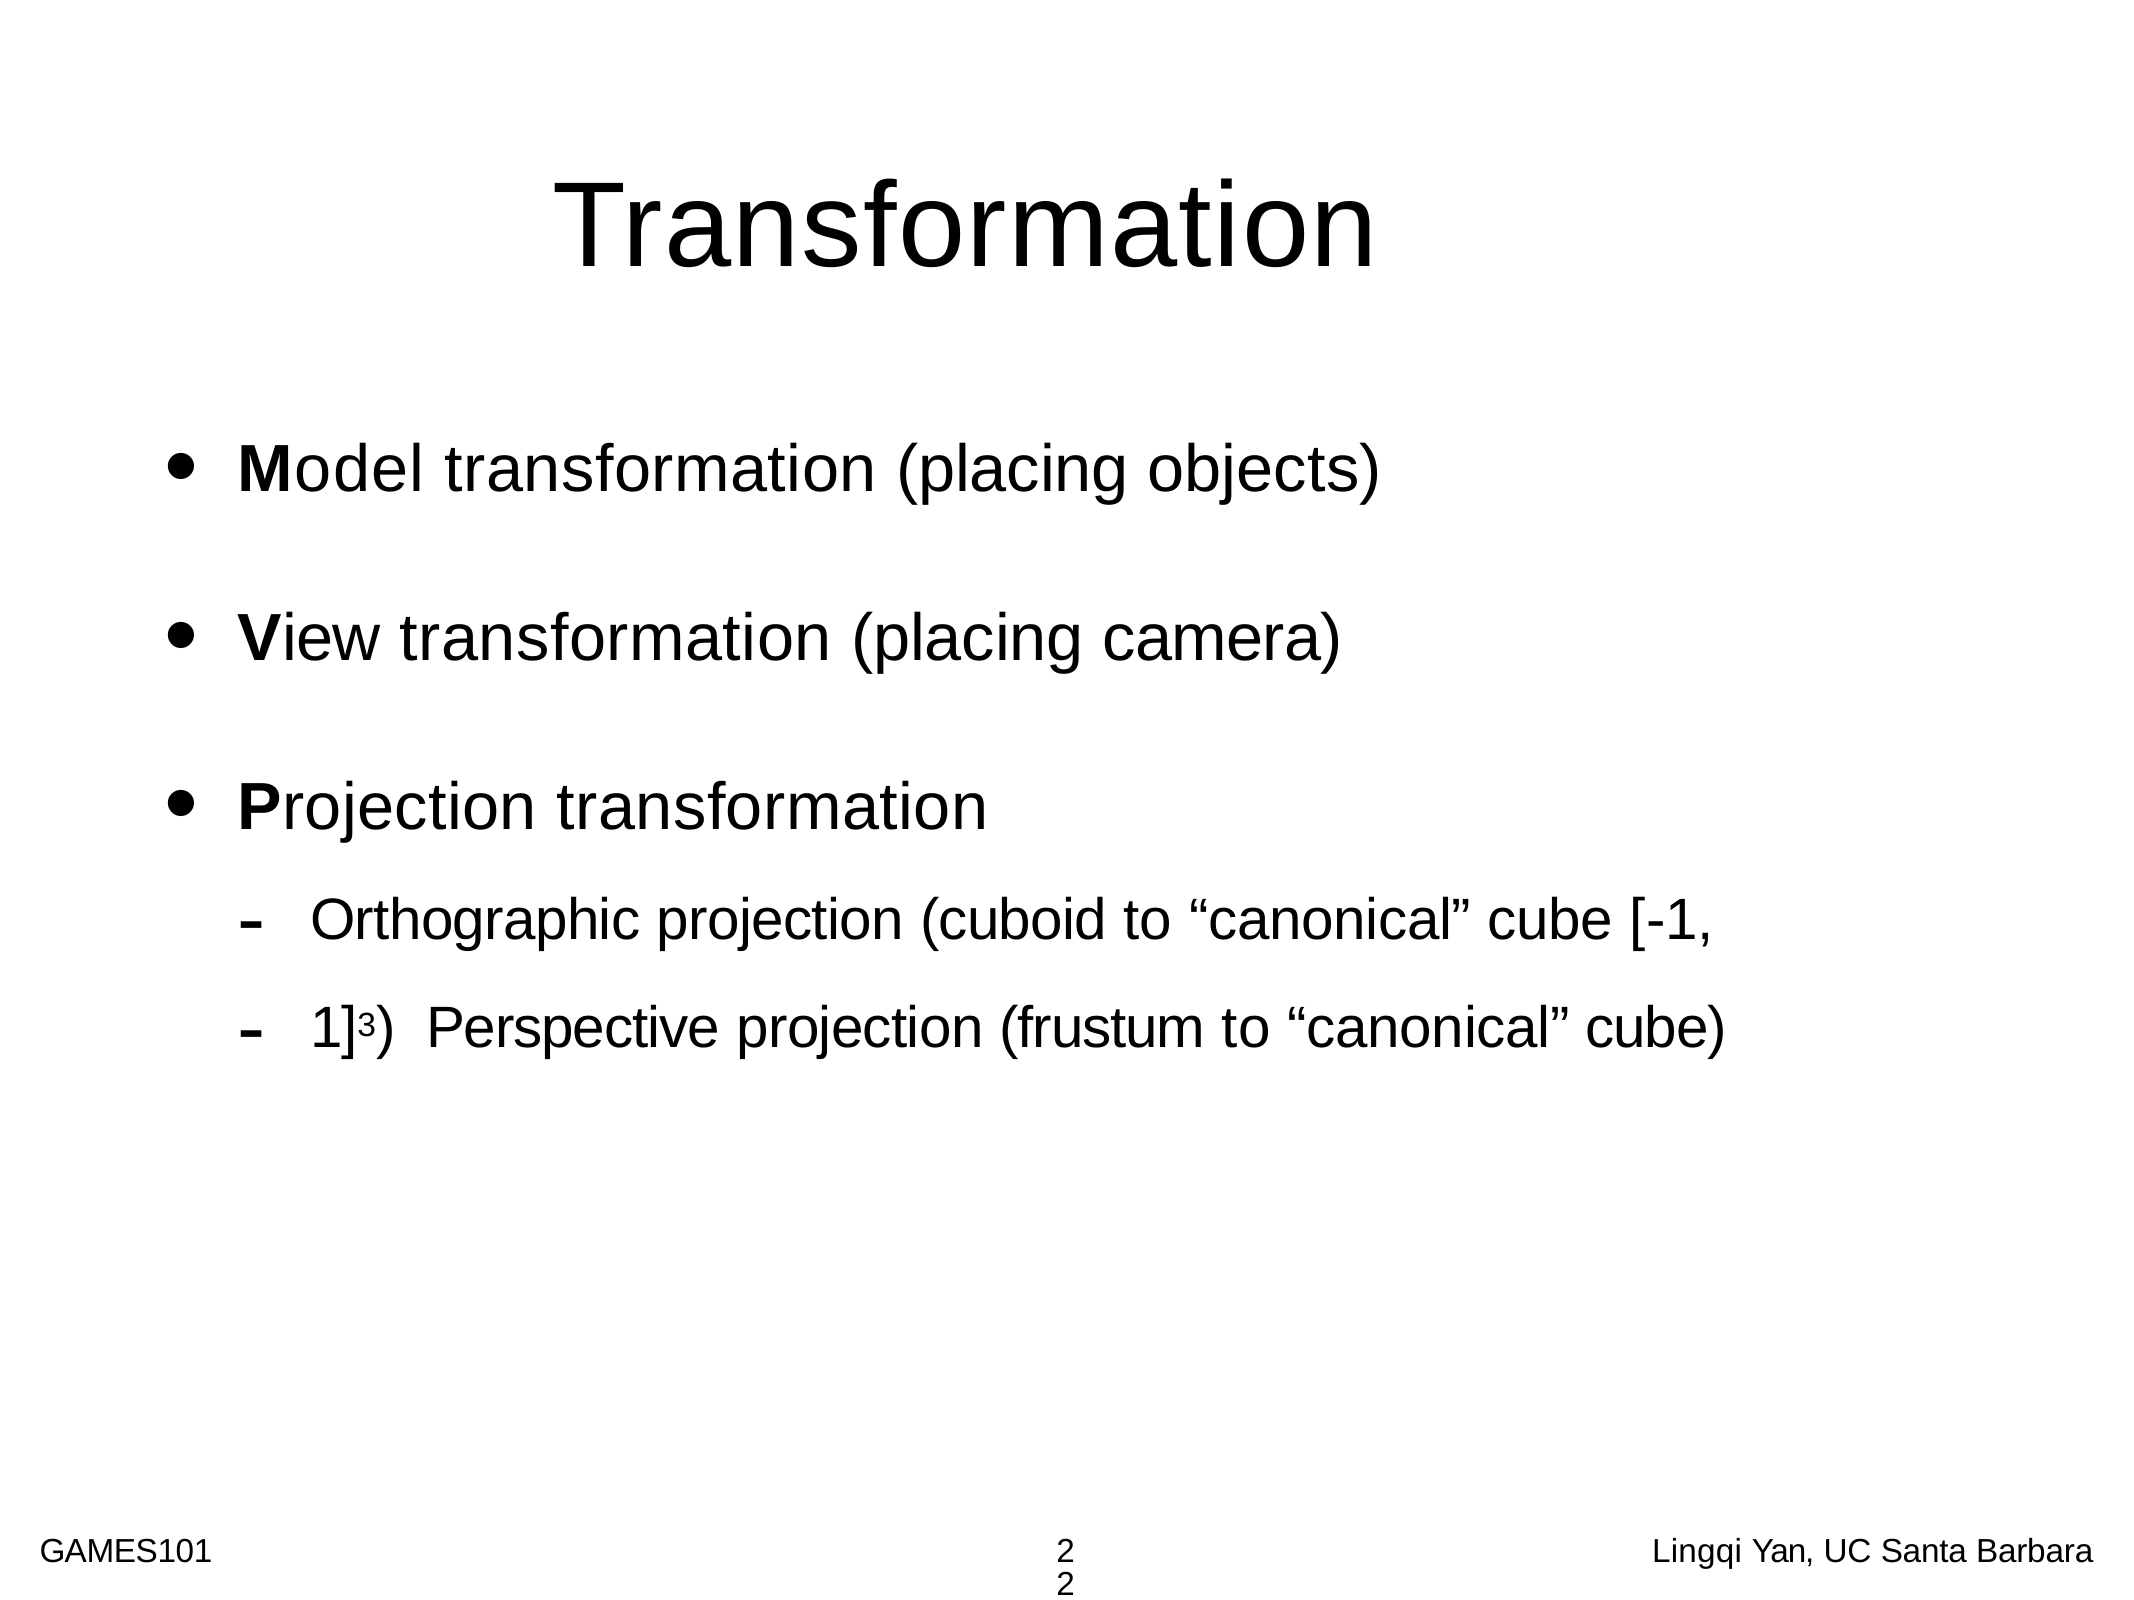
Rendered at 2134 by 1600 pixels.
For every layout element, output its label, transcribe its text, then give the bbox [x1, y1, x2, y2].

footer GAMES101 [37, 1528, 216, 1600]
text_box Orthographic projection (cuboid to “canonical” cube [-1, 1]3) Perspective projection (frustum to “canonical” cube) [304, 840, 1815, 1060]
text_box - - [235, 854, 271, 1073]
slide_number Lingqi Yan, UC Santa Barbara [1650, 1528, 2100, 1600]
title Transformation [549, 143, 1584, 413]
text_box [1050, 1528, 1084, 1569]
text_box Model transformation (placing objects) View transformation (placing camera) Projection transformation [162, 382, 1387, 843]
